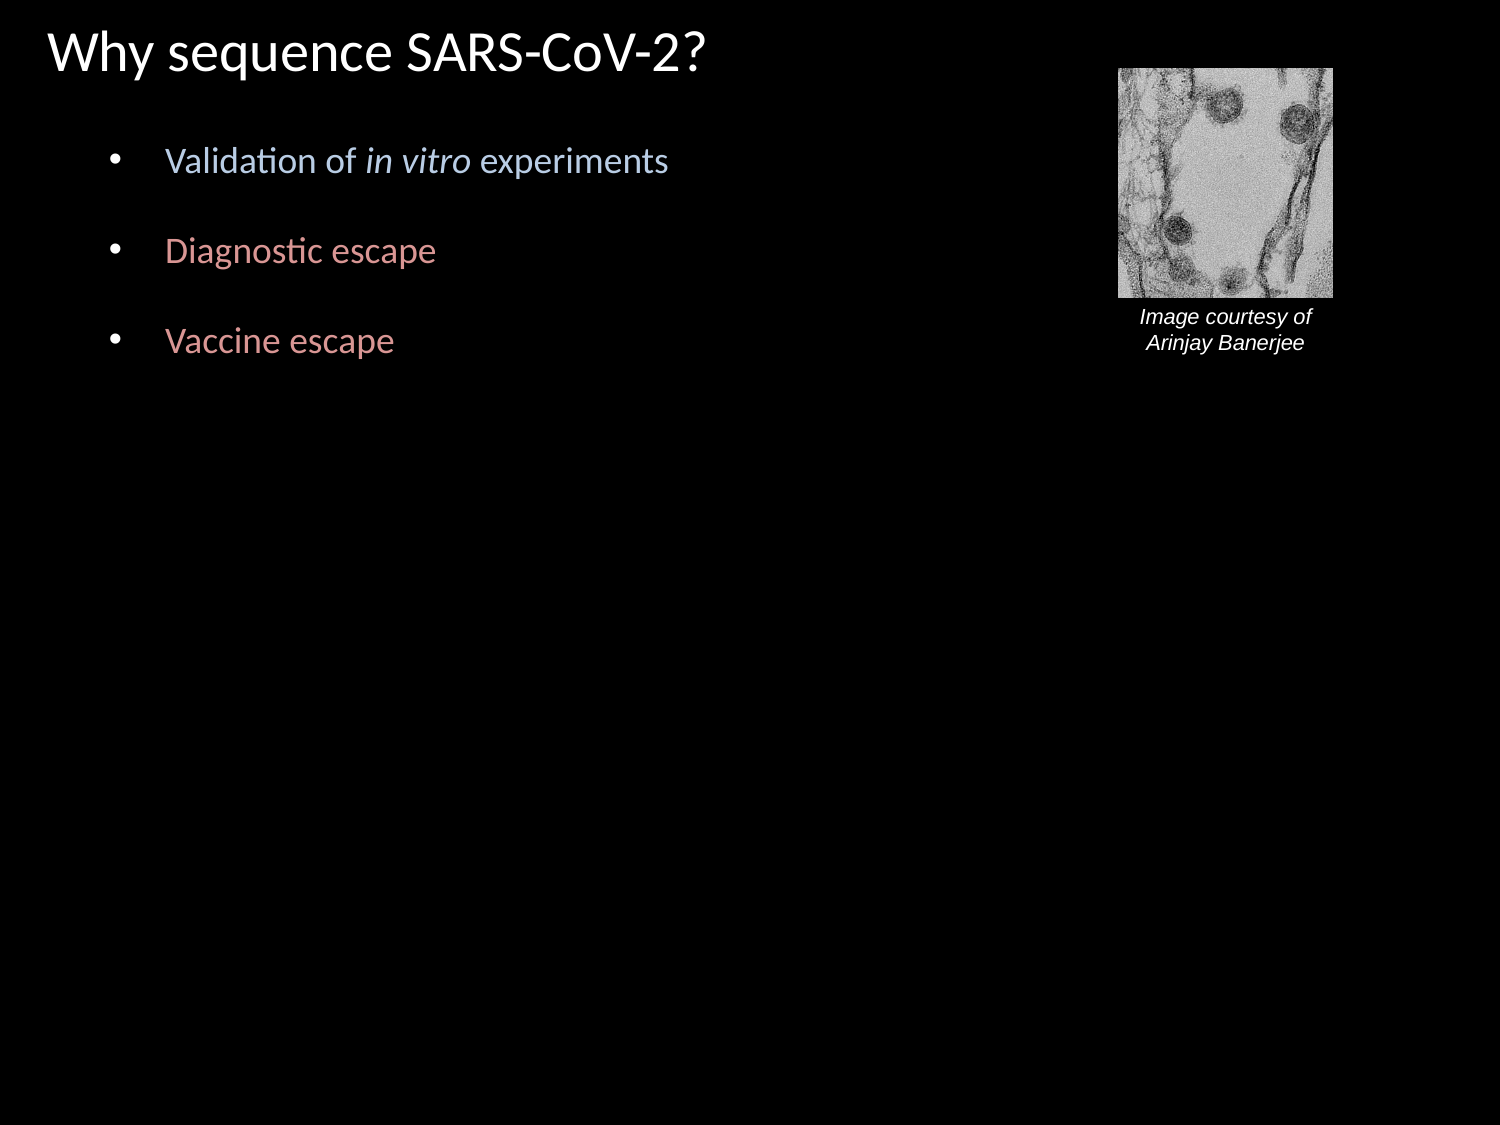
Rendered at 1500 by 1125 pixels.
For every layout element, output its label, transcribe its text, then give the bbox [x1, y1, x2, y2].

text_box Why sequence SARS-CoV-2? [32, 5, 1195, 92]
text_box Validation of in vitro experiments Diagnostic escape Vaccine escape [93, 128, 1048, 1049]
text_box Image courtesy of Arinjay Banerjee [1094, 295, 1357, 363]
picture [1118, 67, 1333, 298]
